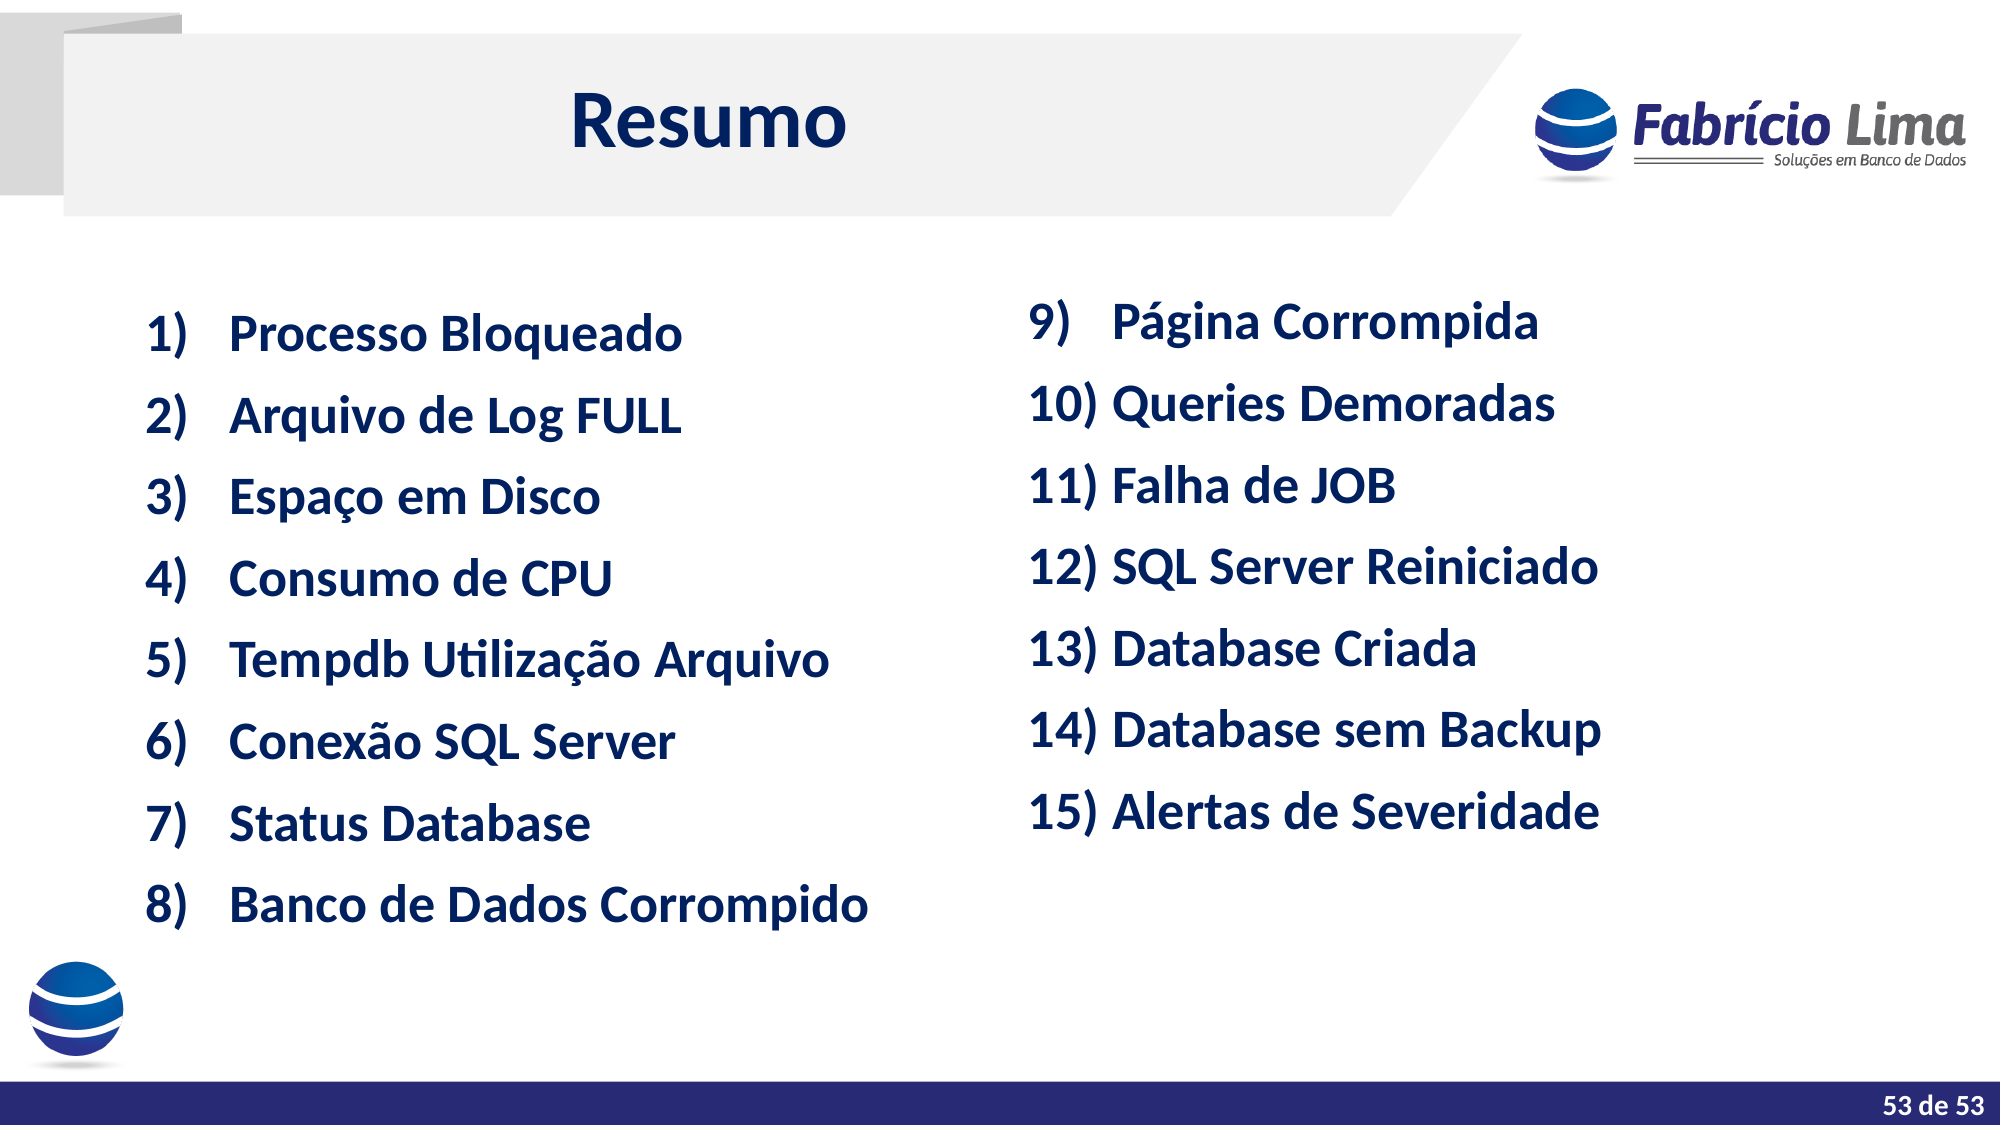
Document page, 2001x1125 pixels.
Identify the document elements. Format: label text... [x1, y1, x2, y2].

text_box Resumo [162, 51, 1257, 178]
slide_number 53 de 53 [1718, 1083, 2000, 1125]
picture [14, 951, 137, 1082]
picture [1501, 42, 1997, 217]
text_box Processo Bloqueado Arquivo de Log FULL Espaço em Disco Consumo de CPU Tempdb Utilização Arquivo Conexão SQL Server Status Database Banco de Dados Corrompido Página Corrompida Queries Demoradas Falha de JOB SQL Server Reiniciado Database Criada Database sem Backup Alertas de Severidade [130, 213, 1925, 1010]
